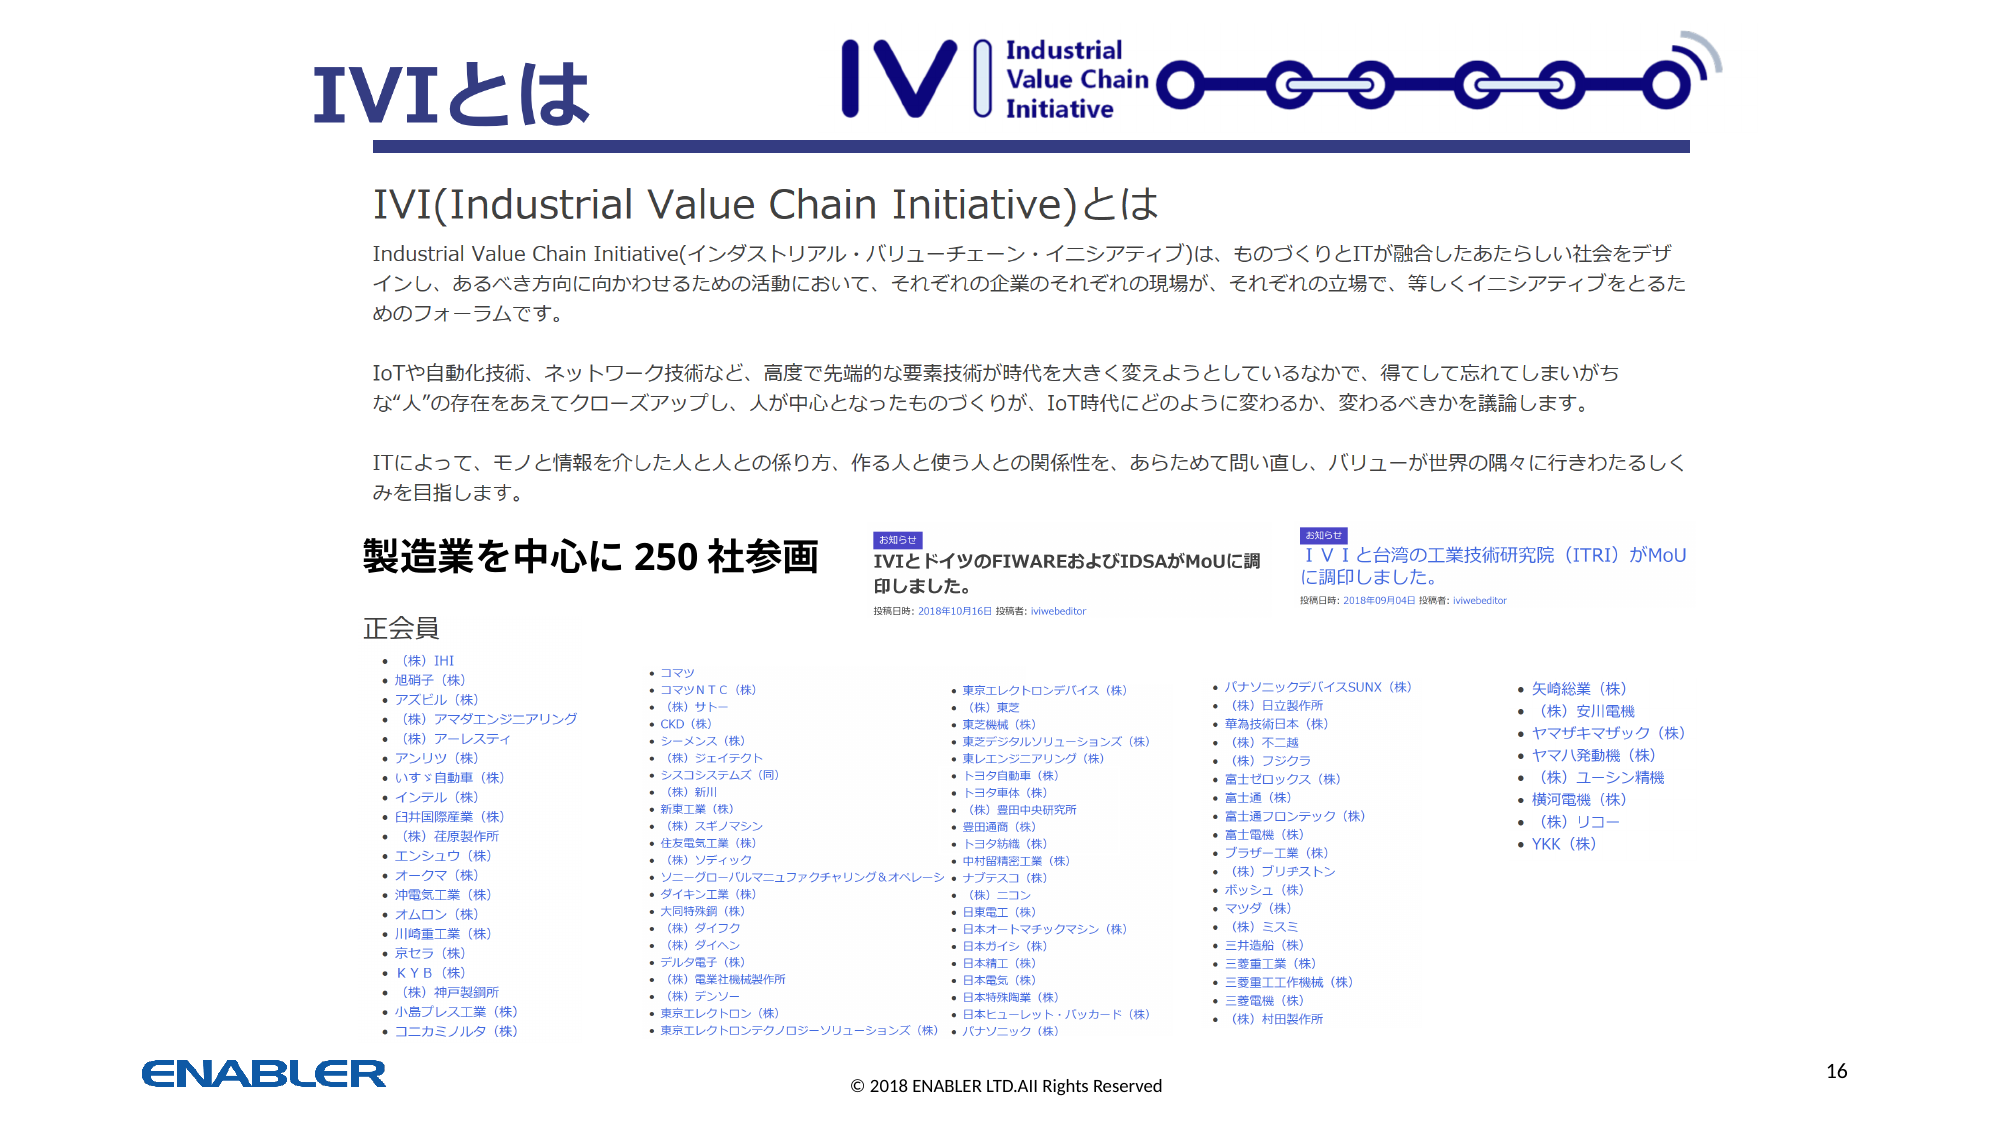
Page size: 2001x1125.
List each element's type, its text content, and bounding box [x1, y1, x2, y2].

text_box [939, 767, 1119, 855]
picture [1201, 678, 1422, 1028]
text_box 製造業を中心に250社参画 [348, 525, 835, 586]
picture [1509, 678, 1697, 861]
picture [1294, 521, 1696, 608]
picture [642, 666, 1173, 1039]
picture [124, 616, 582, 1110]
picture [307, 23, 1758, 515]
picture [867, 522, 1272, 618]
